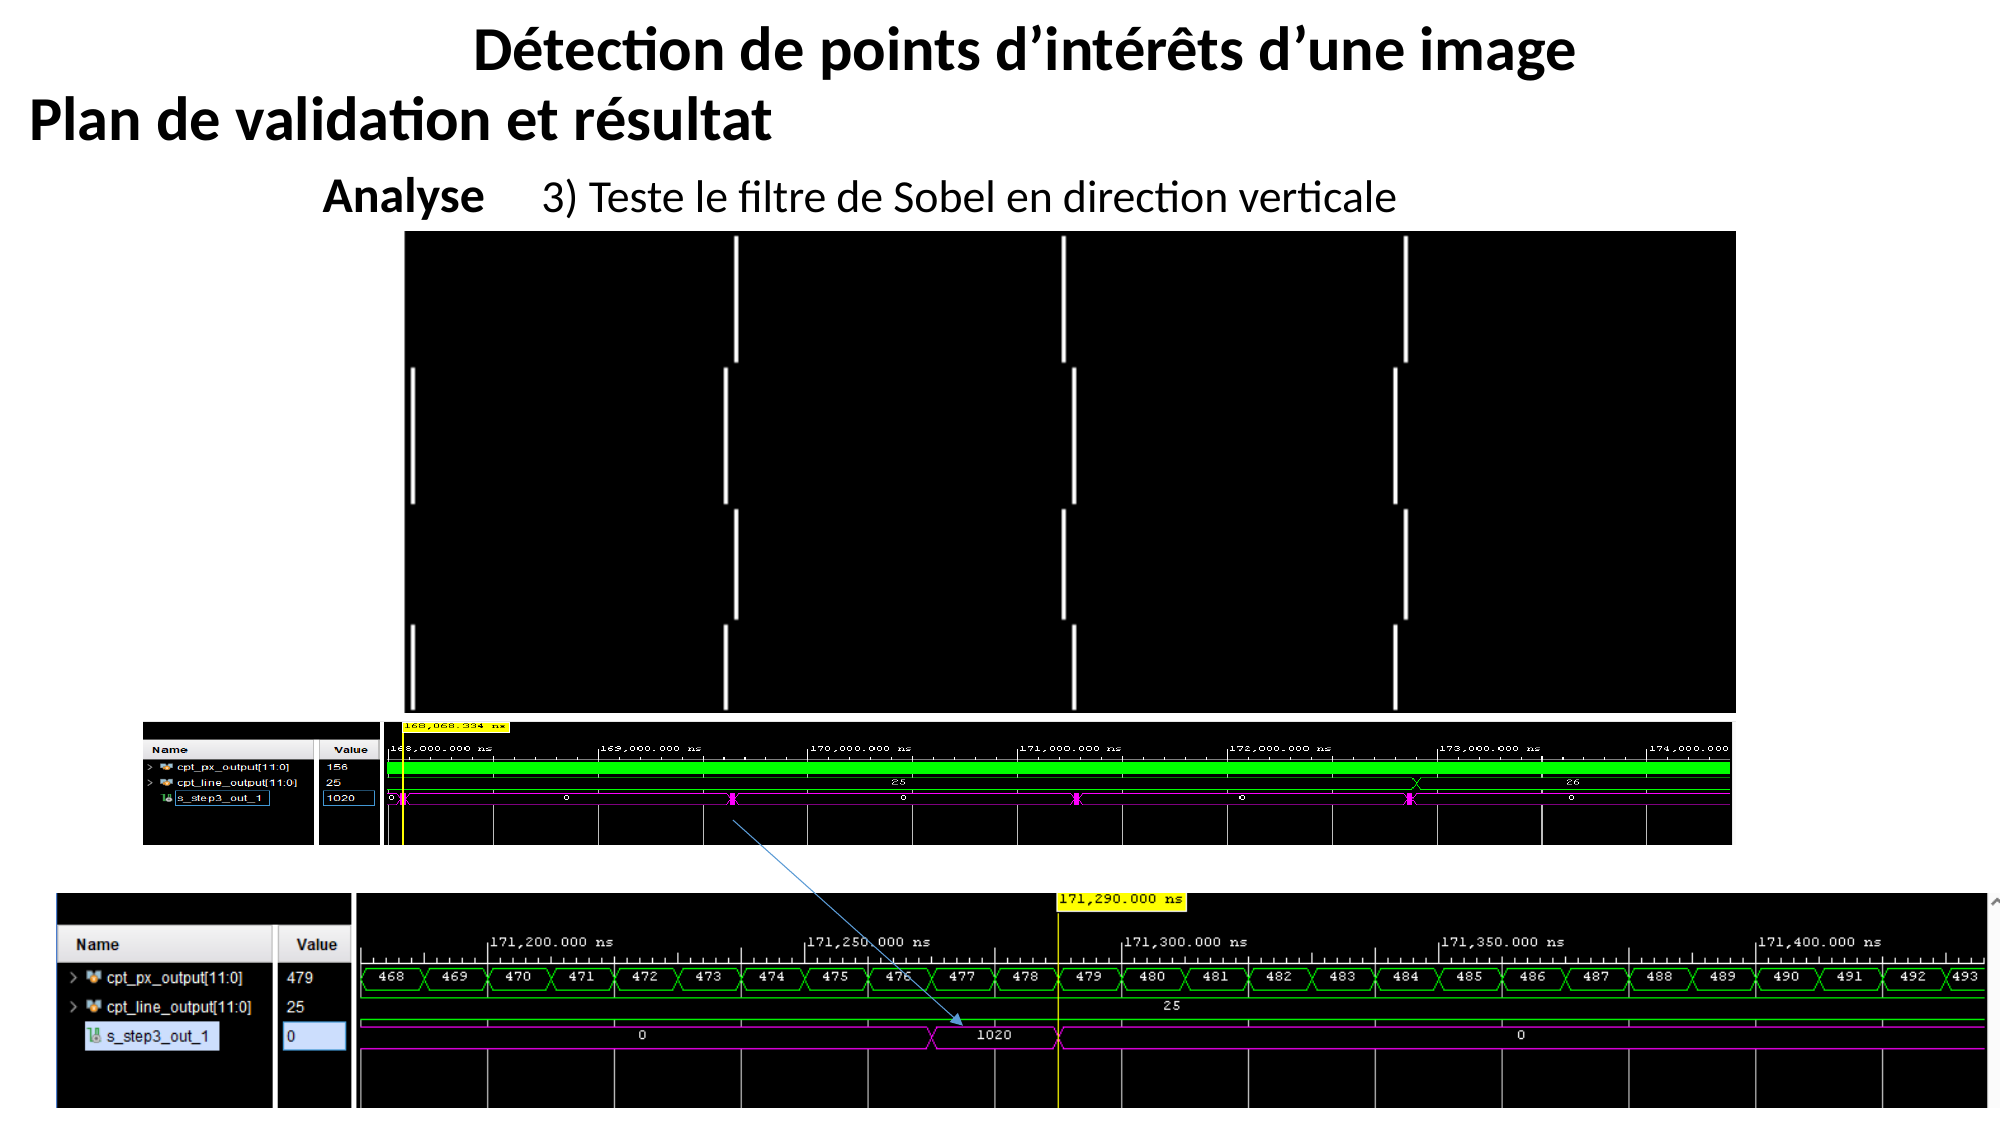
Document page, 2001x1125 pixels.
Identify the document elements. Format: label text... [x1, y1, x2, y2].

text_box Analyse 3) Teste le filtre de Sobel en direction verticale [307, 155, 1462, 231]
text_box Détection de points d’intérêts d’une image [458, 0, 1608, 91]
text_box Plan de validation et résultat [14, 70, 789, 161]
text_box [732, 820, 964, 1026]
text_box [143, 231, 1736, 845]
picture [56, 893, 2000, 1108]
